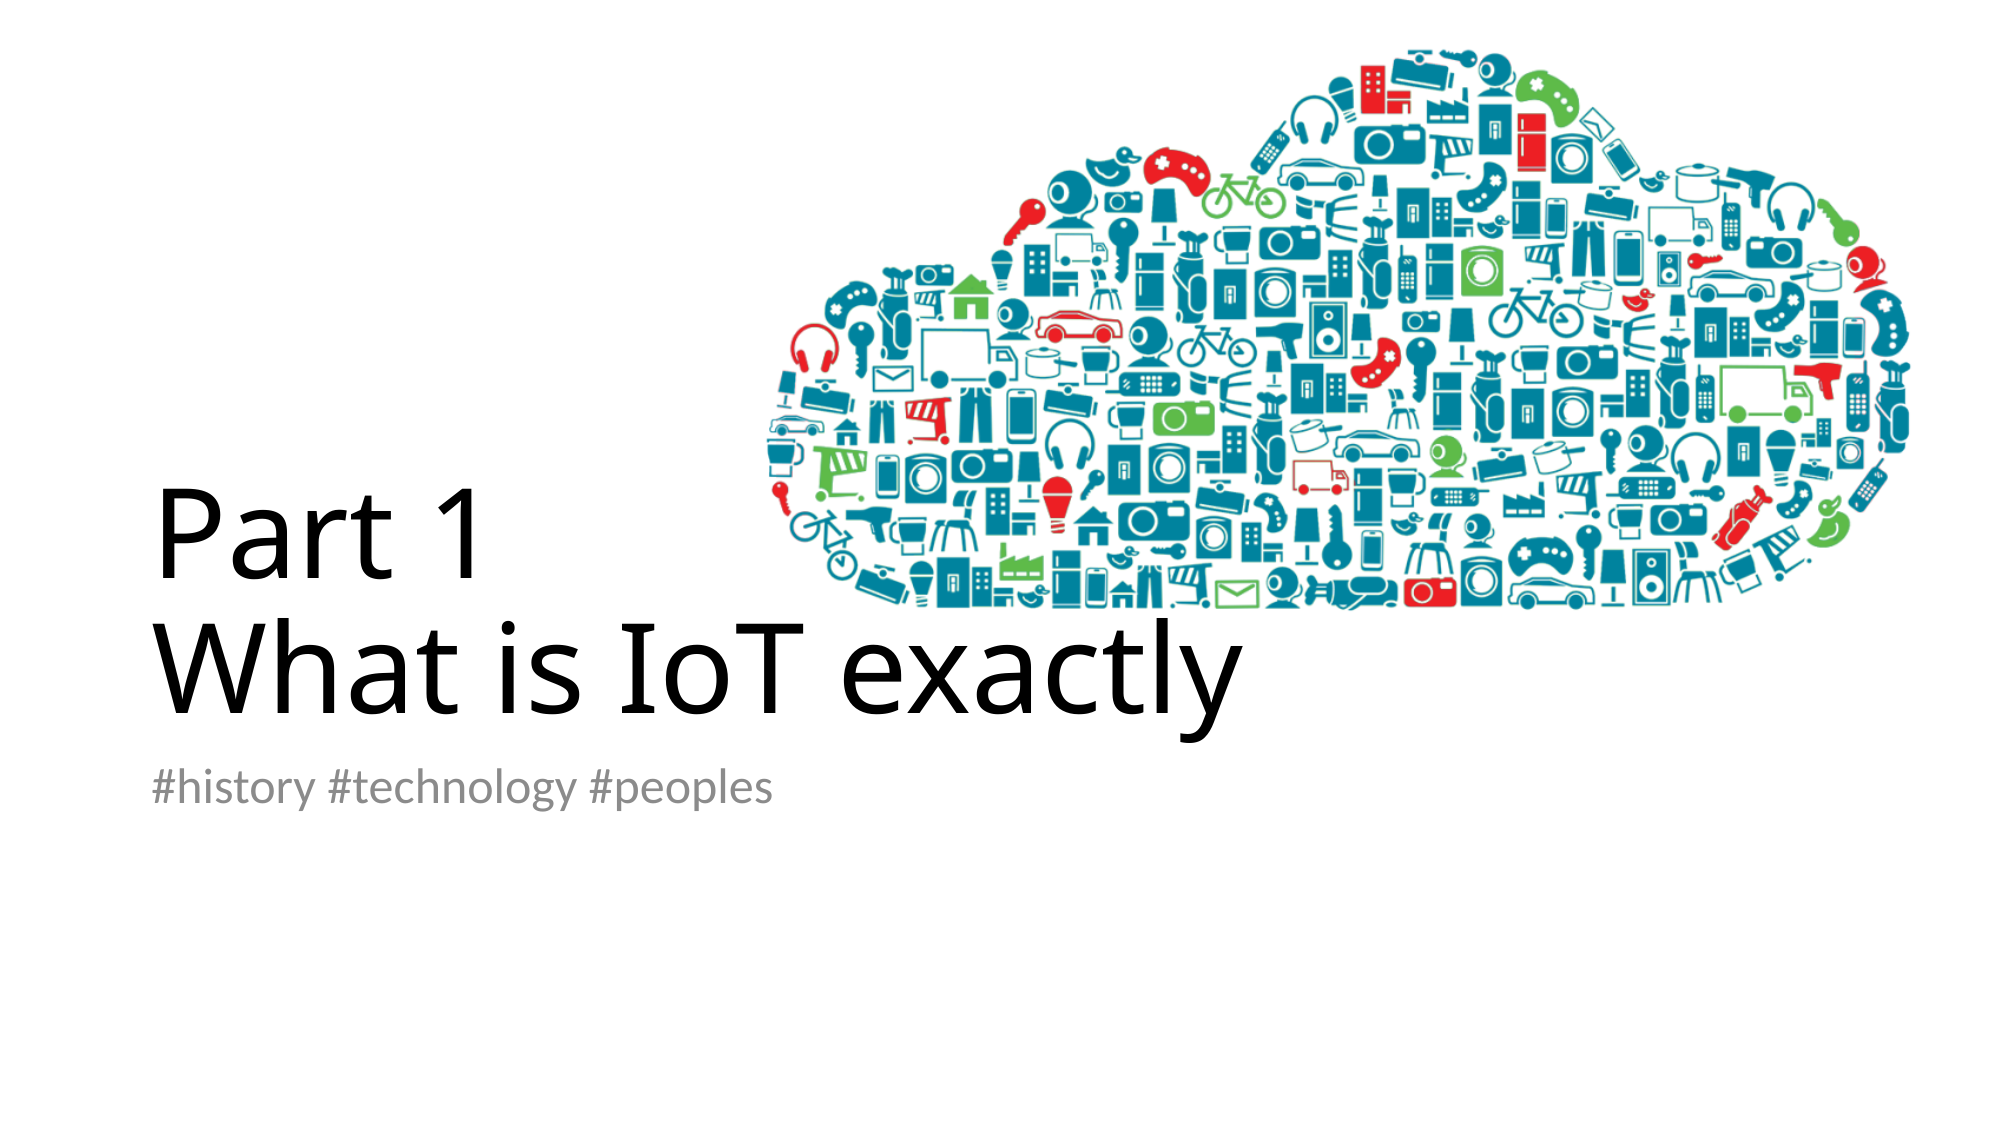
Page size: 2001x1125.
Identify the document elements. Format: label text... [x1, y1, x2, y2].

picture [728, 26, 1935, 629]
title Part 1 What is IoT exactly [136, 280, 1862, 749]
list #history #technology #peoples [136, 752, 1862, 999]
